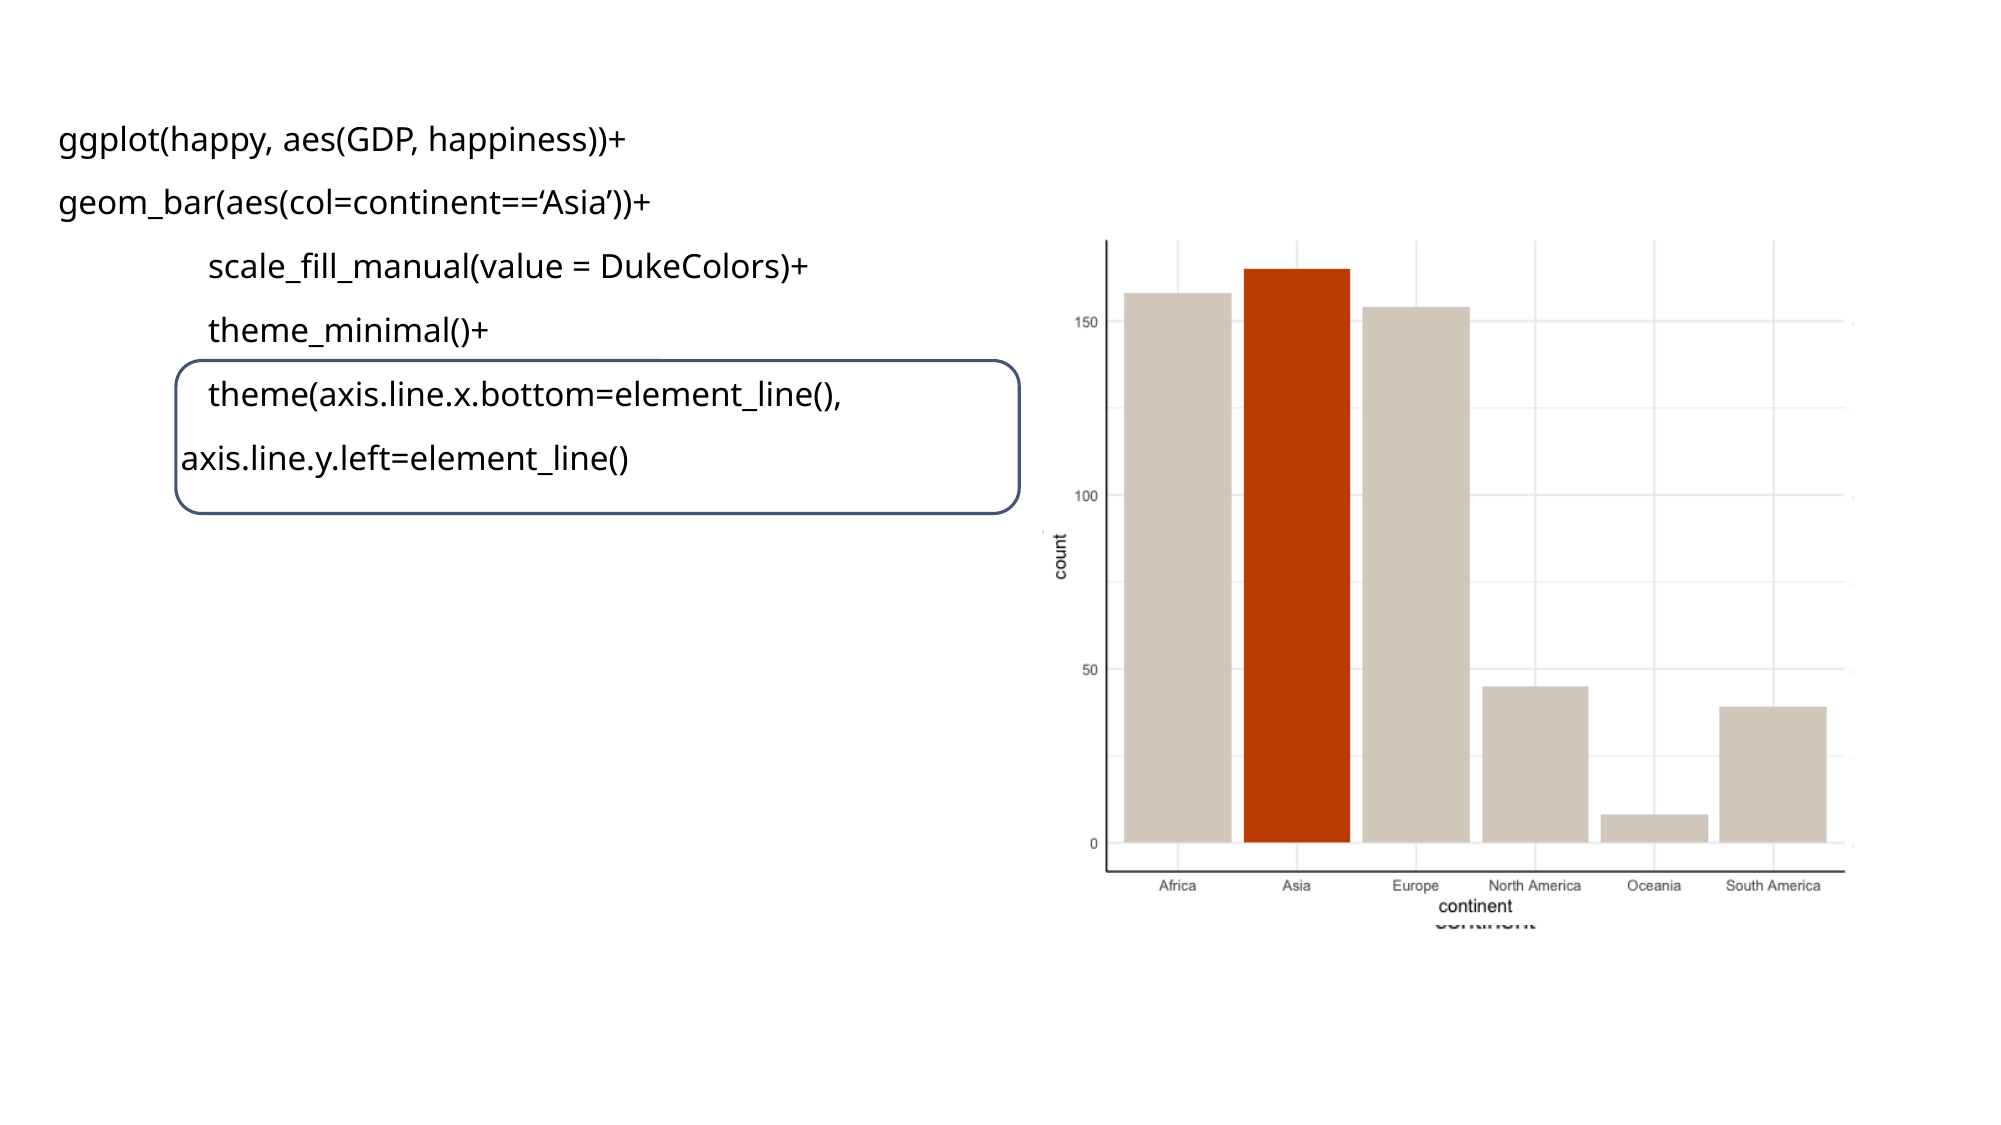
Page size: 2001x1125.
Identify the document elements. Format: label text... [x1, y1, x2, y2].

text_box ggplot(happy, aes(GDP, happiness))+ geom_bar(aes(col=continent==‘Asia’))+ scale_fill_manual(value = DukeColors)+ theme_minimal()+ theme(axis.line.x.bottom=element_line(), axis.line.y.left=element_line() [43, 86, 1032, 484]
text_box [174, 359, 1021, 515]
picture [1031, 231, 1875, 946]
